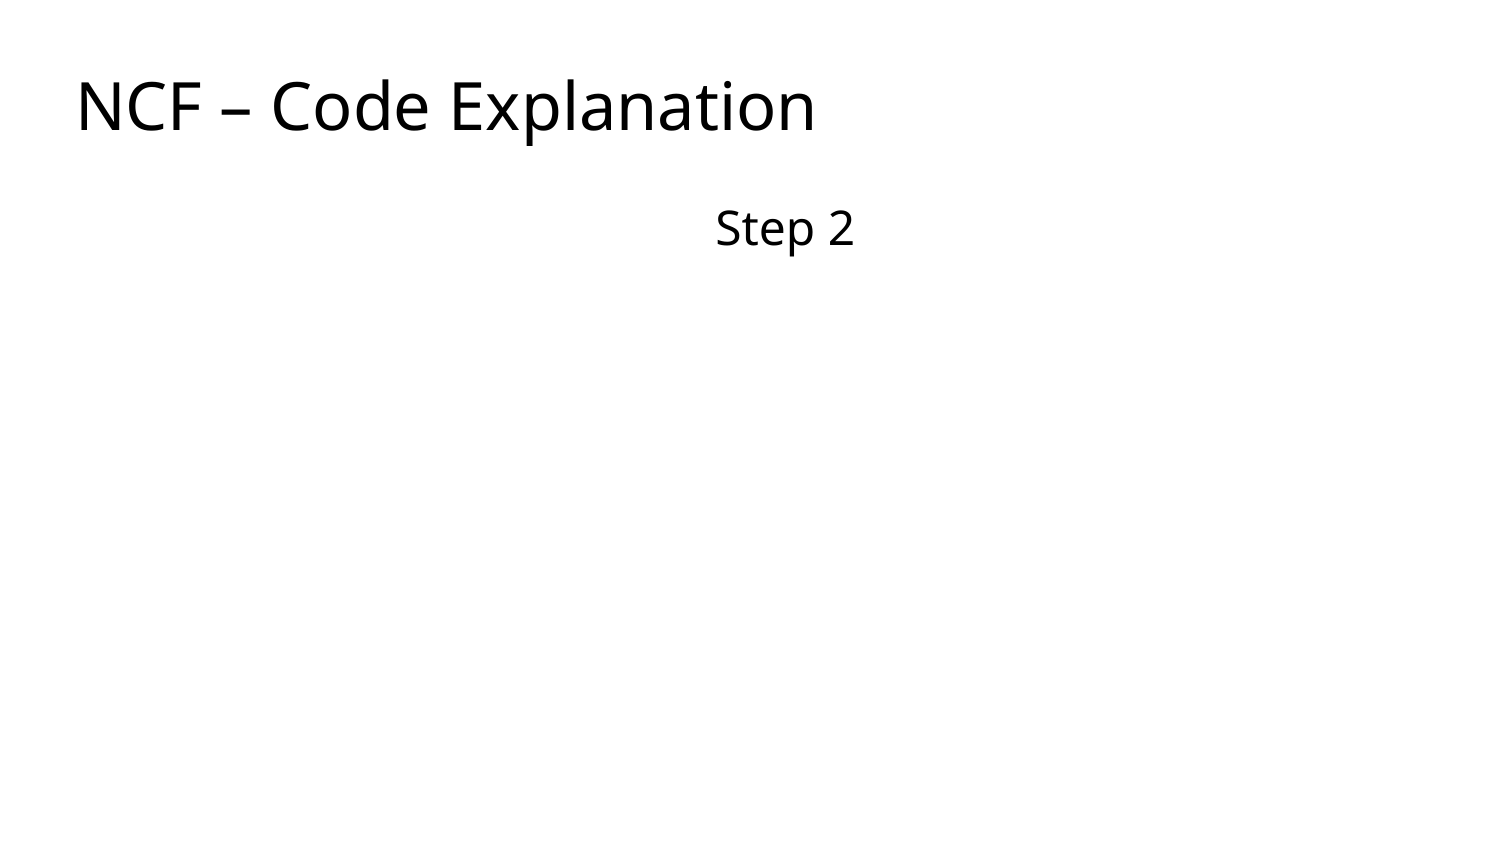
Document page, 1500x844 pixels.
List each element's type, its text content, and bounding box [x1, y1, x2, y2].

list Step 2 [75, 197, 1425, 687]
title NCF – Code Explanation [75, 33, 1425, 175]
